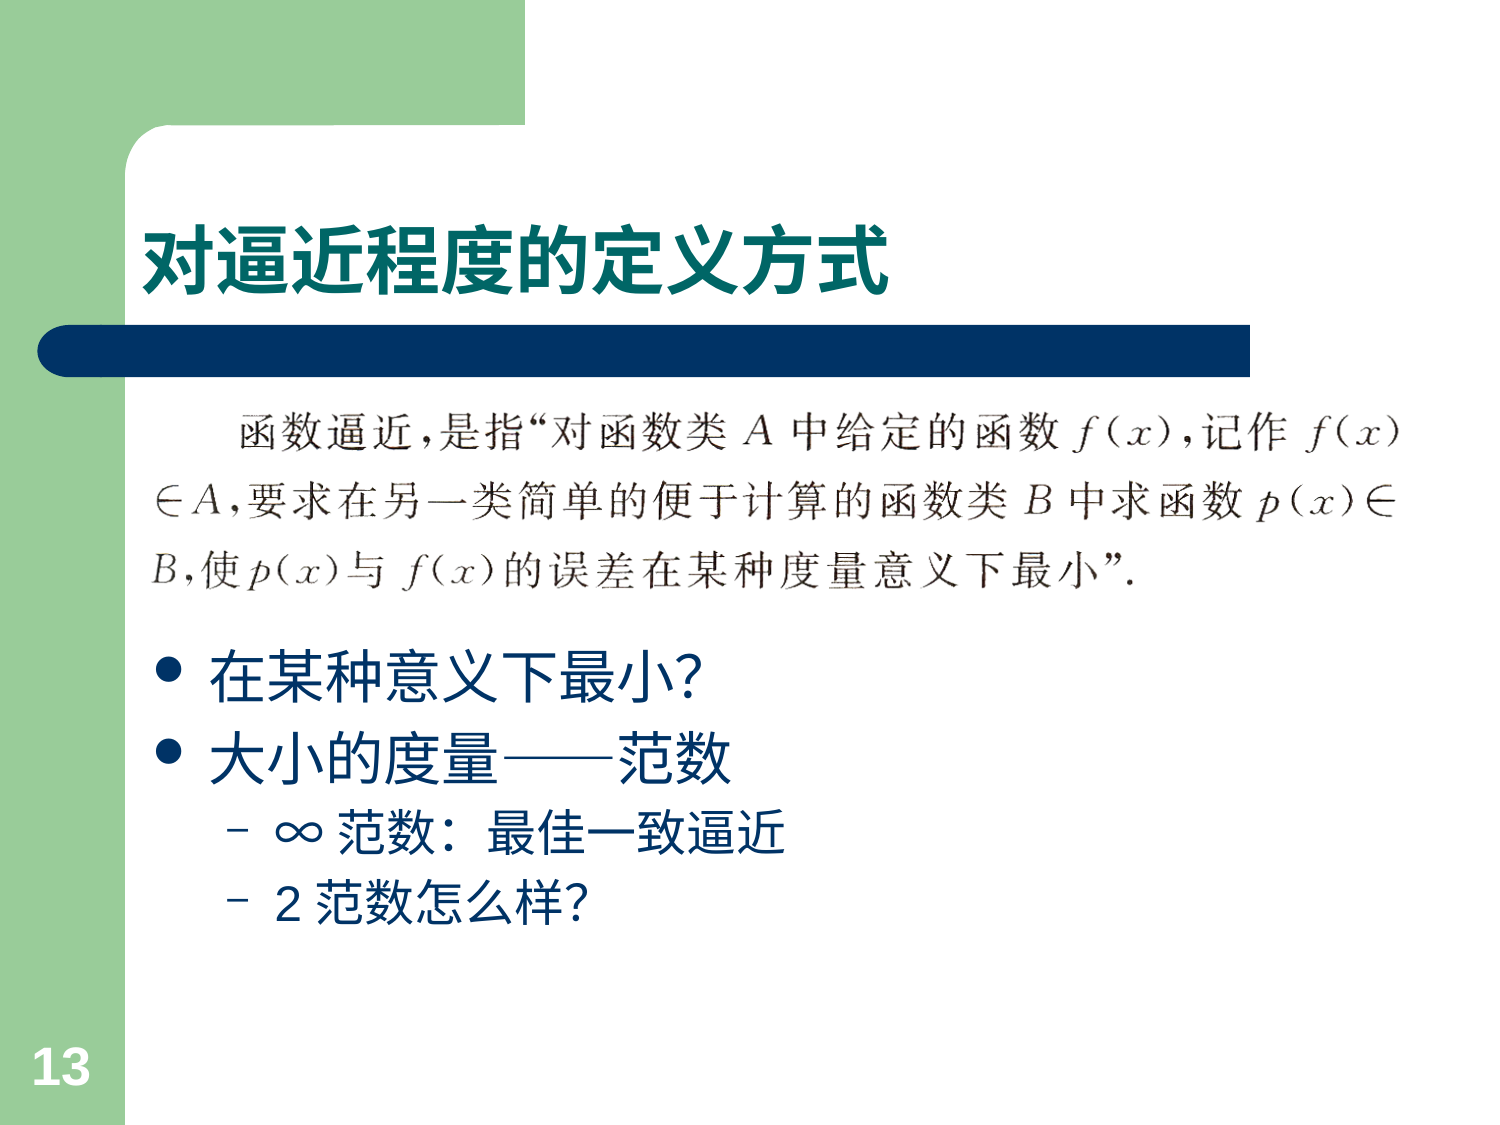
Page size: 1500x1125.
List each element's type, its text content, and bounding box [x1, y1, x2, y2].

list 在某种意义下最小？ 大小的度量——范数 ∞范数：最佳一致逼近 2范数怎么样？ [137, 618, 1400, 999]
slide_number 13 [13, 1023, 111, 1105]
title 对逼近程度的定义方式 [125, 125, 1425, 313]
picture [137, 387, 1413, 611]
